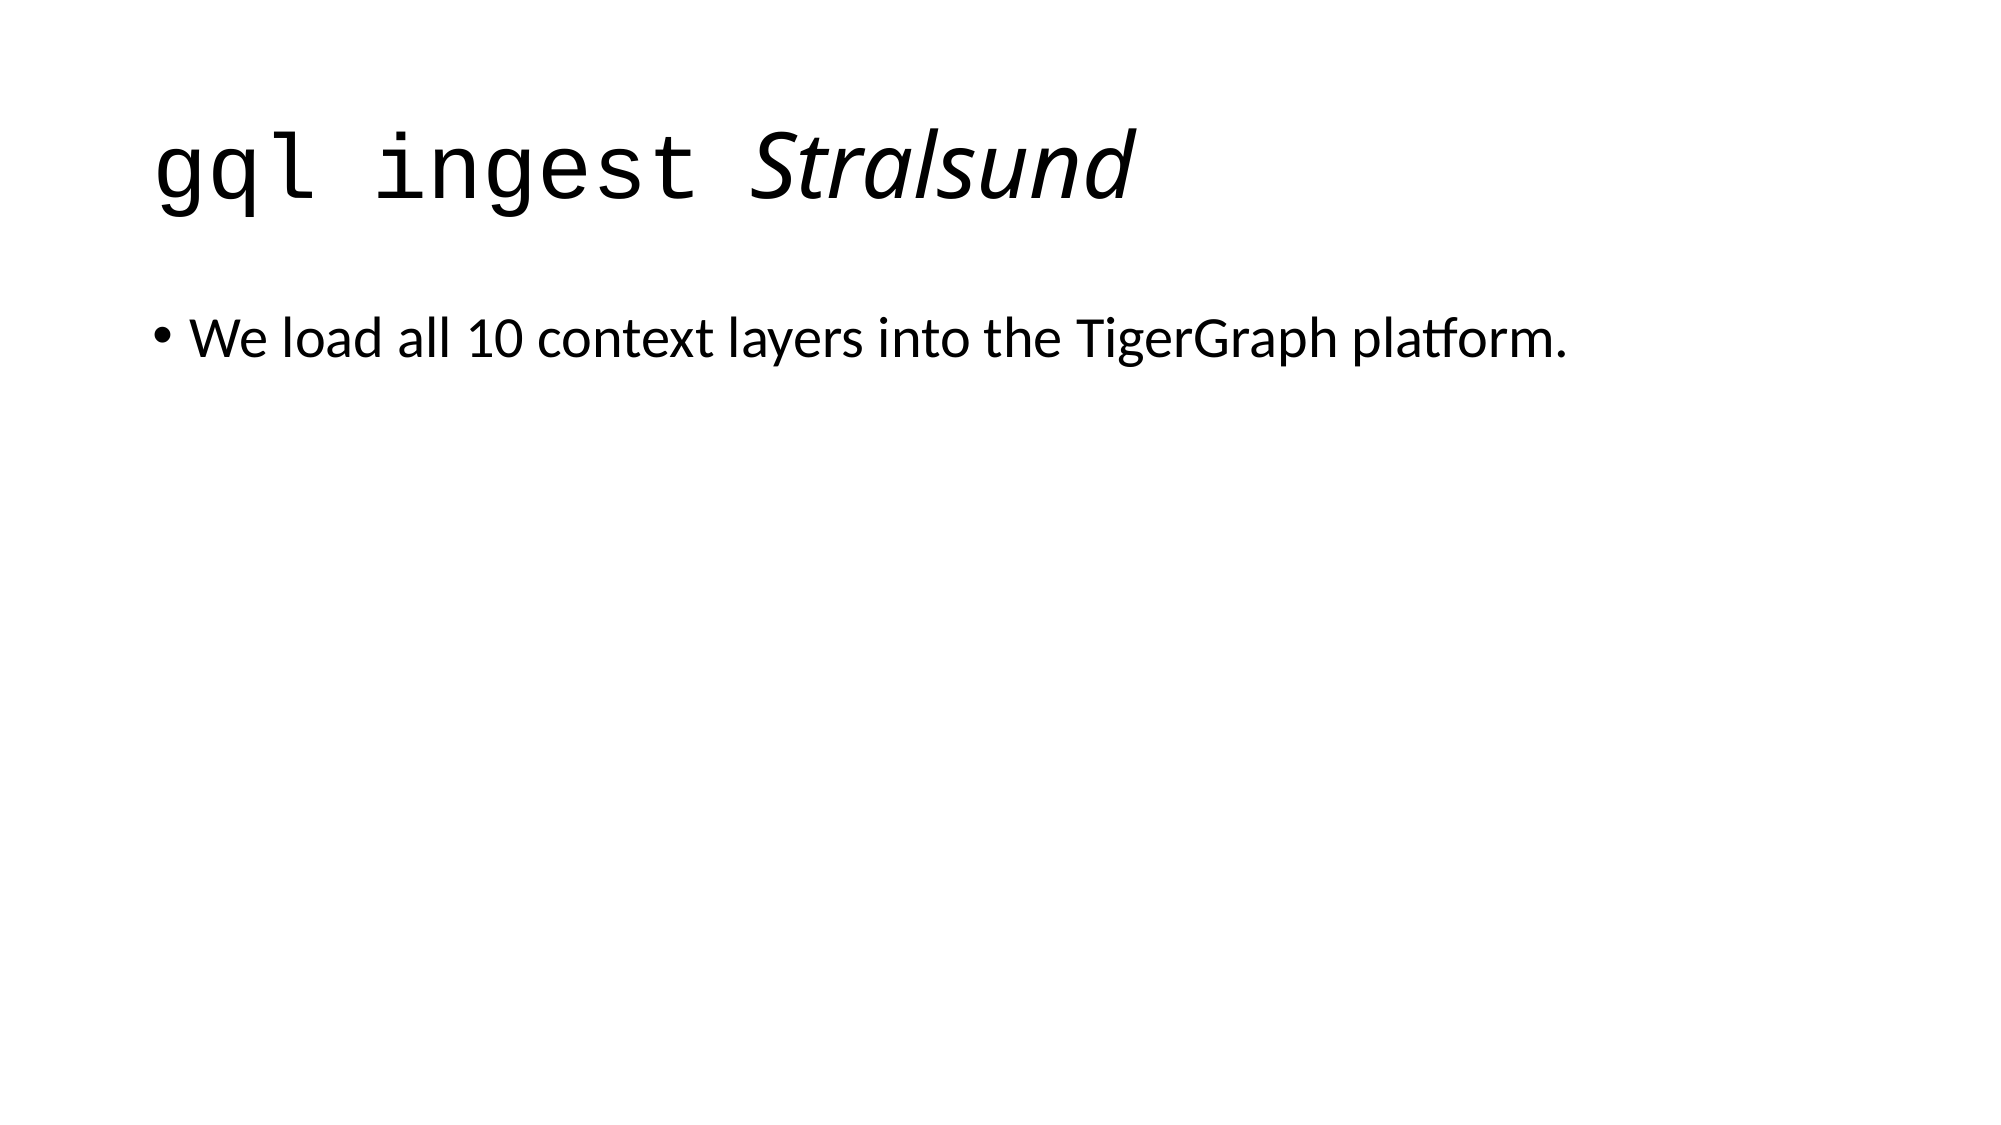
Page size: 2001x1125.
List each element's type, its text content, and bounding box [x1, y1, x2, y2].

title gql ingest Stralsund [137, 59, 1863, 278]
list We load all 10 context layers into the TigerGraph platform. [137, 299, 1863, 1014]
